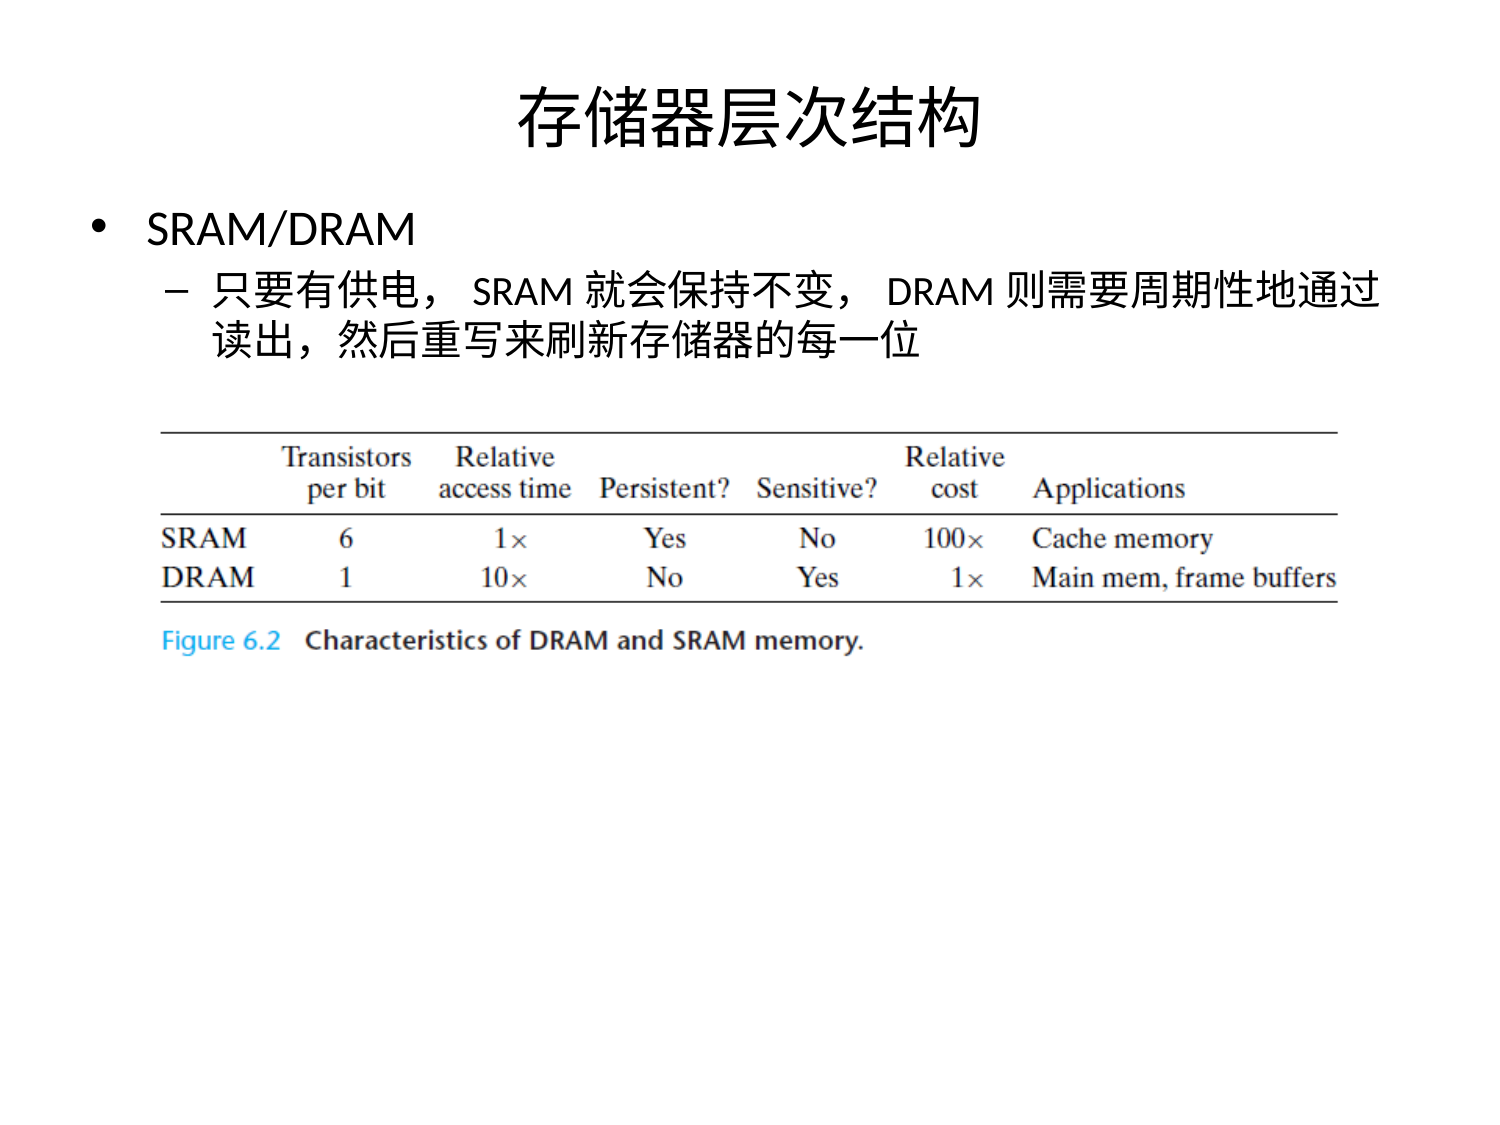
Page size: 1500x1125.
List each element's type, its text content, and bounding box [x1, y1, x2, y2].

picture [149, 412, 1349, 665]
list SRAM/DRAM 只要有供电，SRAM就会保持不变，DRAM则需要周期性地通过读出，然后重写来刷新存储器的每一位 [75, 187, 1425, 1100]
title 存储器层次结构 [75, 45, 1425, 187]
